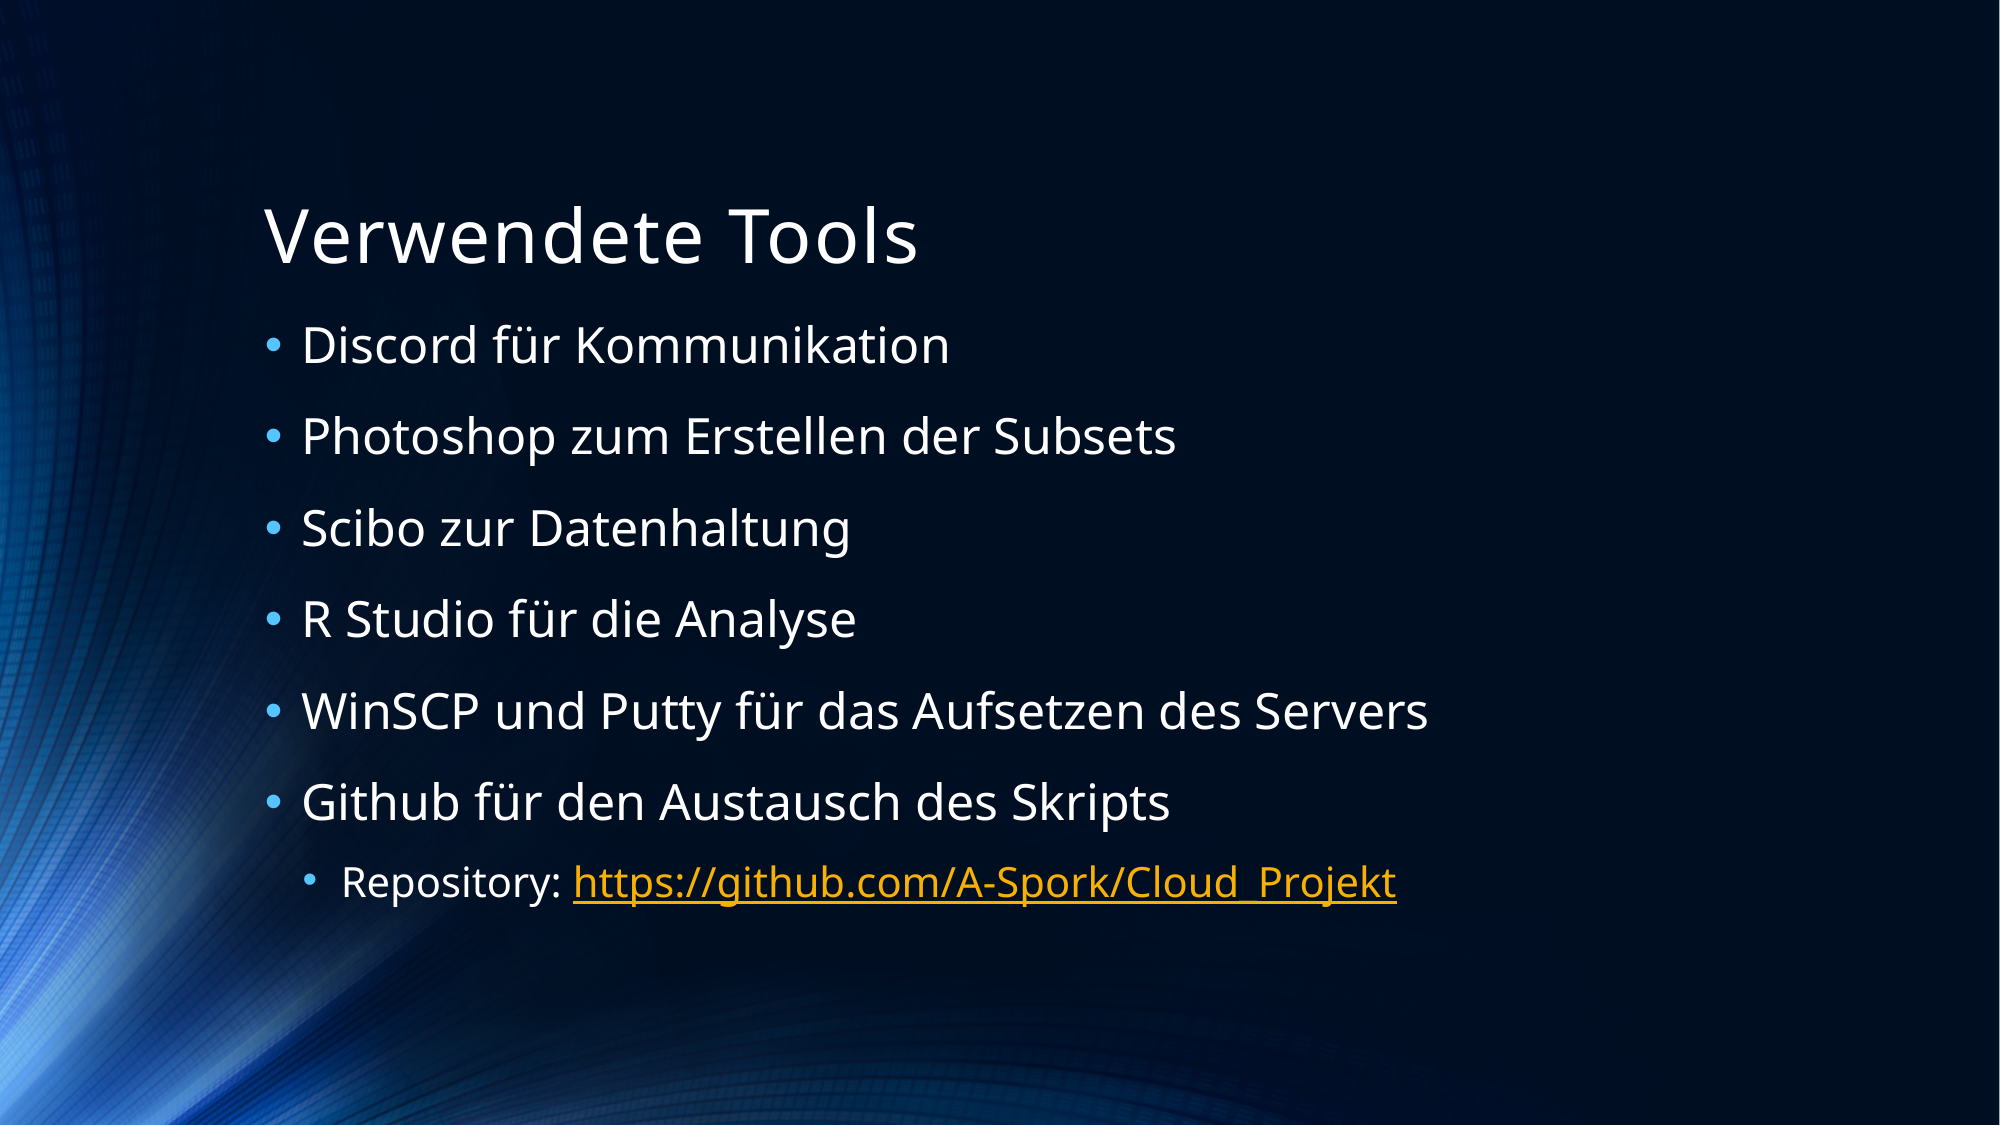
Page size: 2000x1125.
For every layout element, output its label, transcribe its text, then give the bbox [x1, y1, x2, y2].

title Verwendete Tools [249, 62, 1750, 288]
picture [0, 0, 2000, 1125]
list Discord für Kommunikation Photoshop zum Erstellen der Subsets Scibo zur Datenhaltung R Studio für die Analyse WinSCP und Putty für das Aufsetzen des Servers Github für den Austausch des Skripts Repository: https://github.com/A-Spork/Cloud_Projekt [249, 312, 1749, 988]
